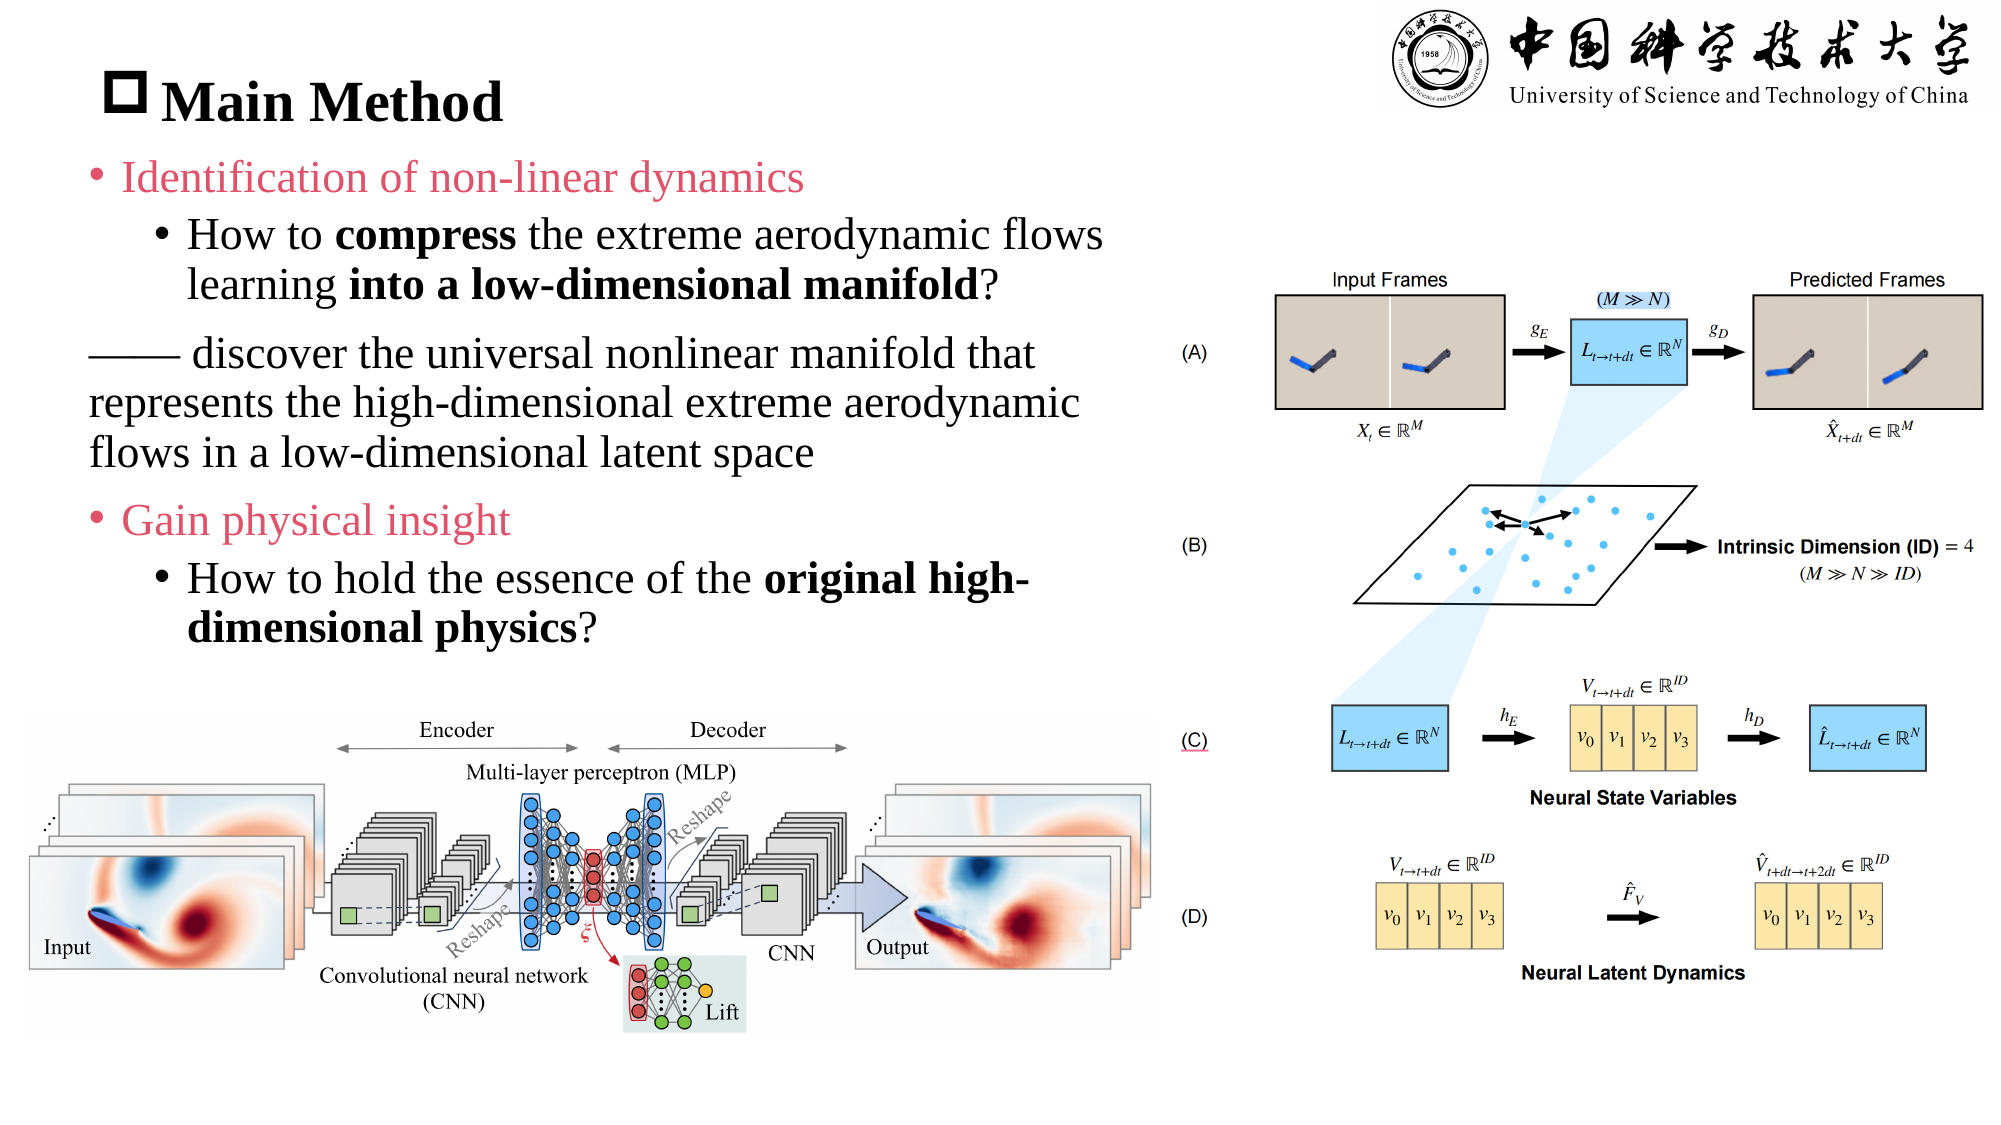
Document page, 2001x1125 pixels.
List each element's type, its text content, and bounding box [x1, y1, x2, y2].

list Identification of non-linear dynamics How to compress the extreme aerodynamic flows learning into a low-dimensional manifold? —— discover the universal nonlinear manifold that represents the high-dimensional extreme aerodynamic flows in a low-dimensional latent space Gain physical insight How to hold the essence of the original high-dimensional physics? [73, 144, 1156, 712]
title Main Method [84, 32, 1517, 174]
picture [1164, 266, 1986, 984]
picture [21, 712, 1156, 1042]
picture [1374, 0, 2000, 113]
